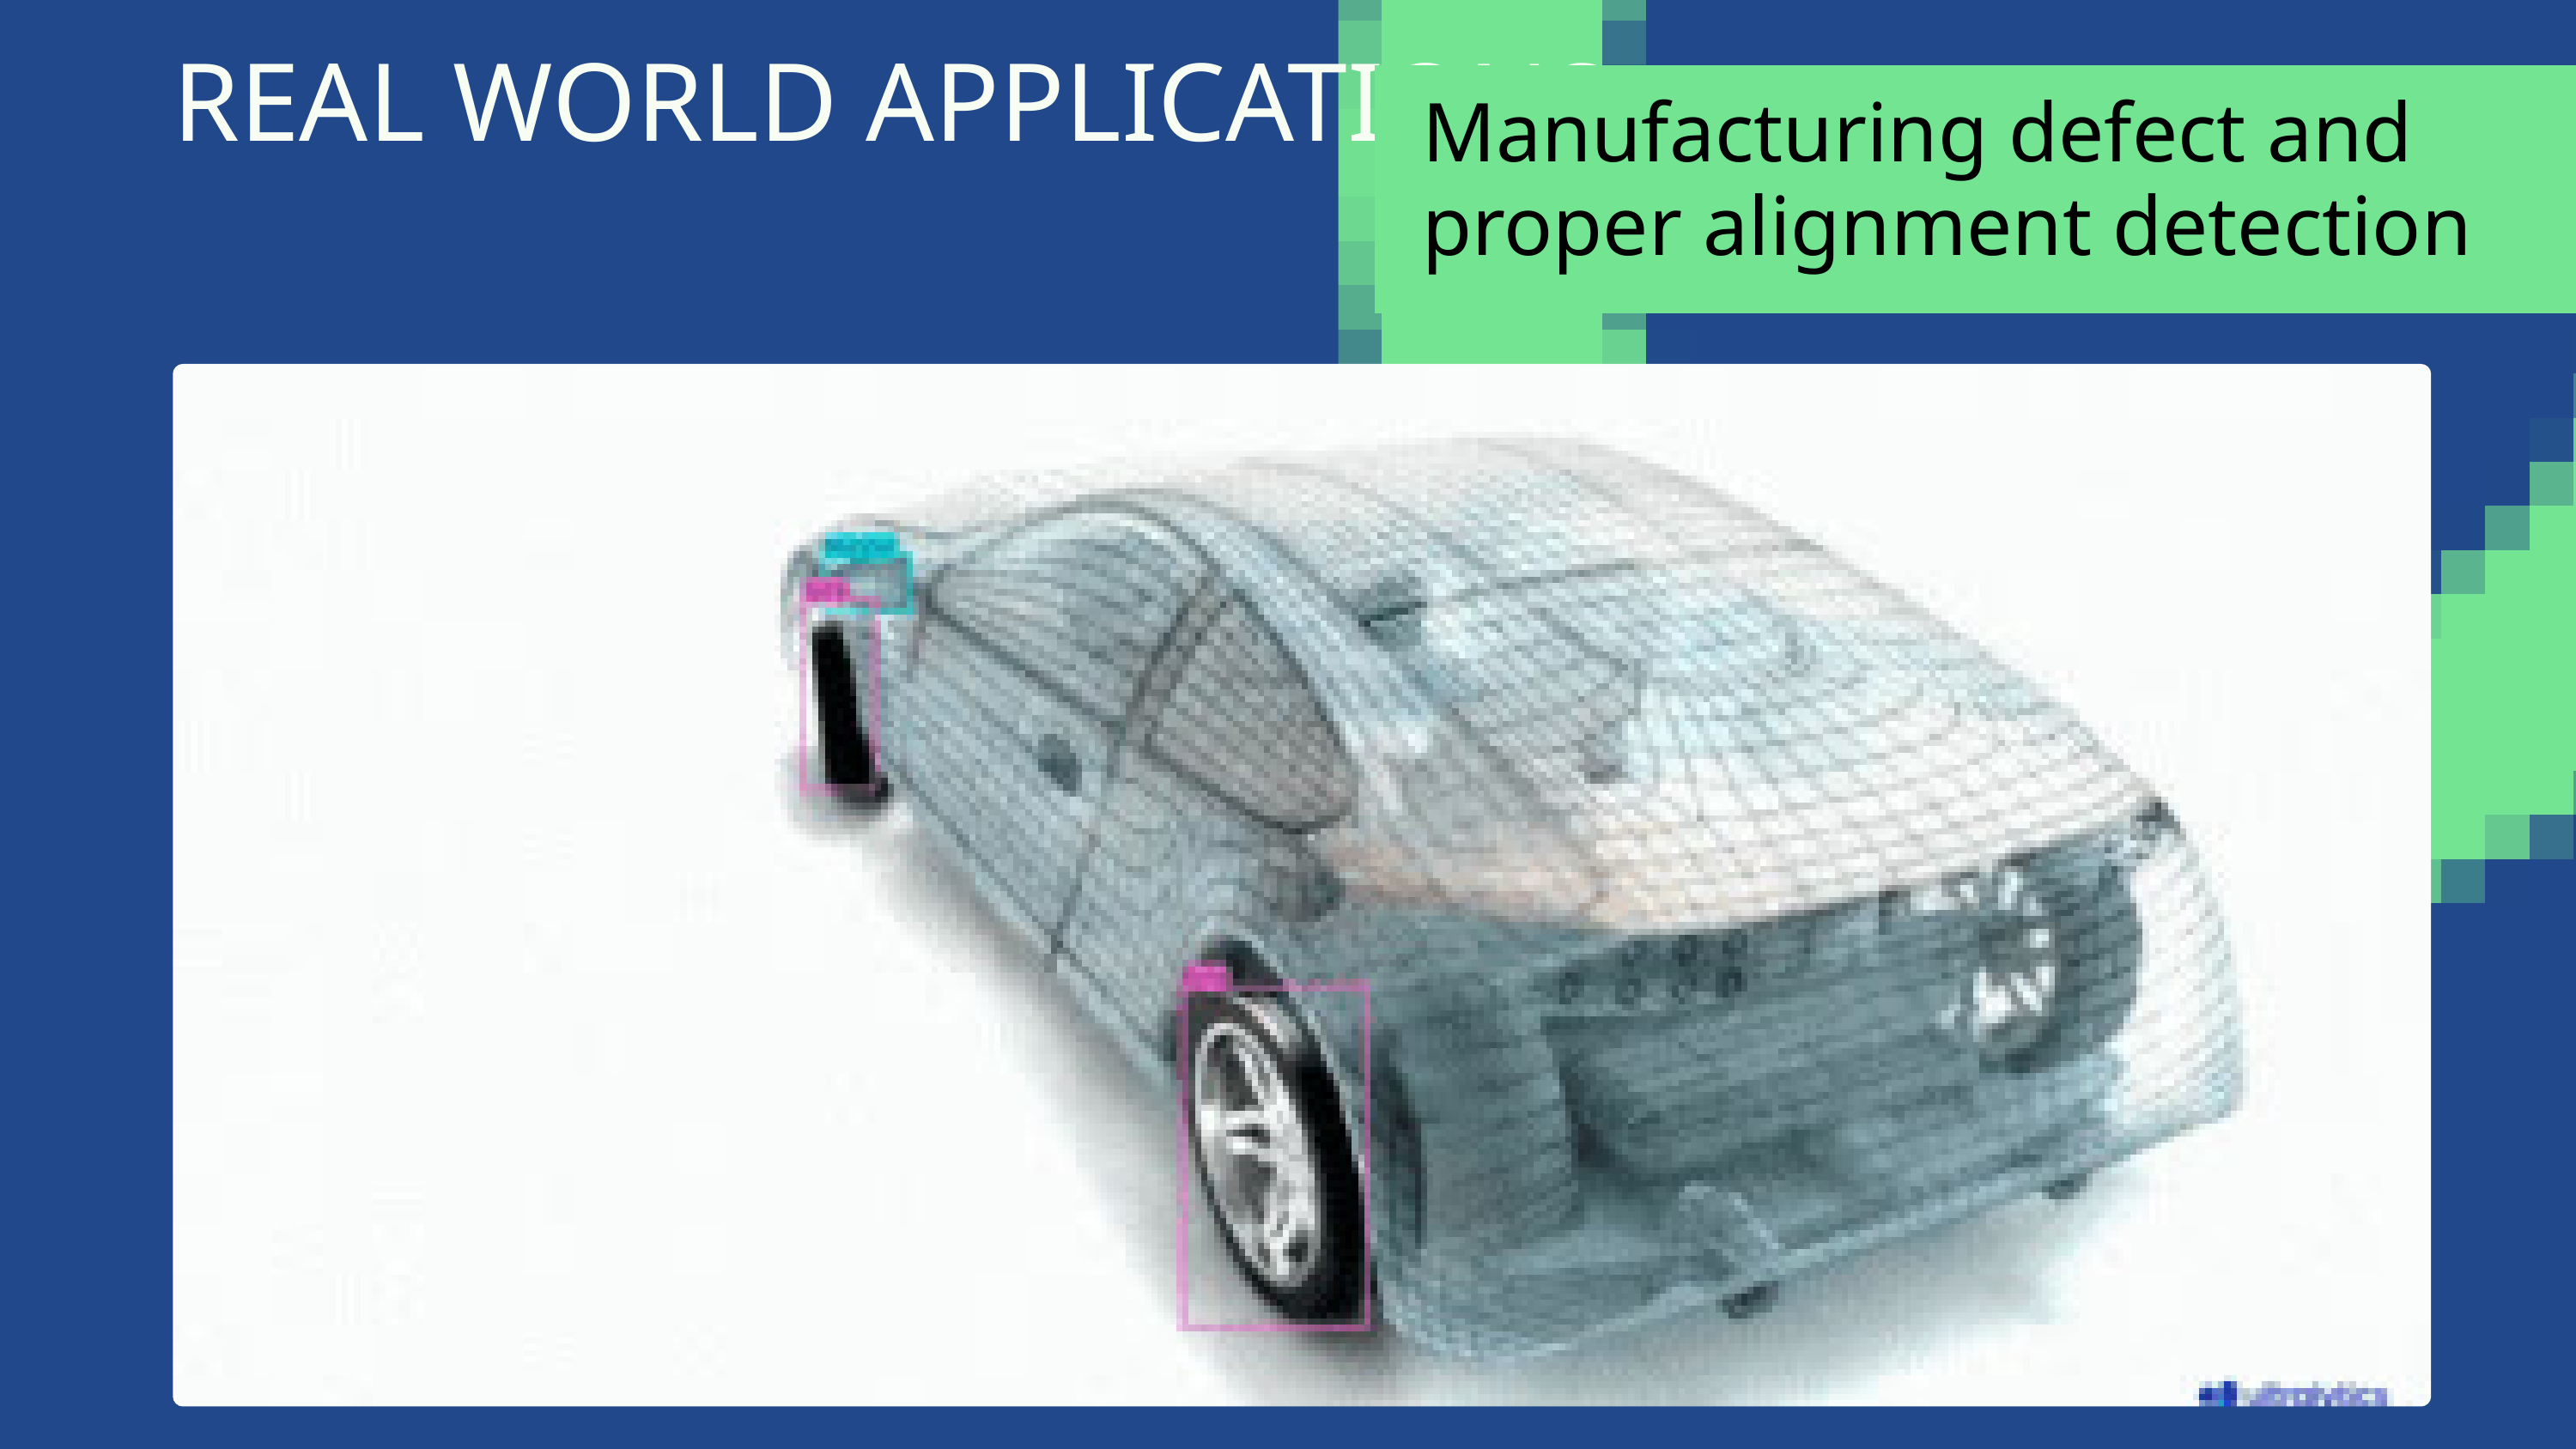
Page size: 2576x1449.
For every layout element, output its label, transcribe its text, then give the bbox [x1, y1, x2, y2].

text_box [172, 363, 2432, 1407]
text_box [1338, 0, 2576, 63]
text_box [1338, 163, 2576, 948]
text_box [1375, 65, 2576, 314]
text_box REAL WORLD APPLICATIONS [173, 38, 1672, 163]
